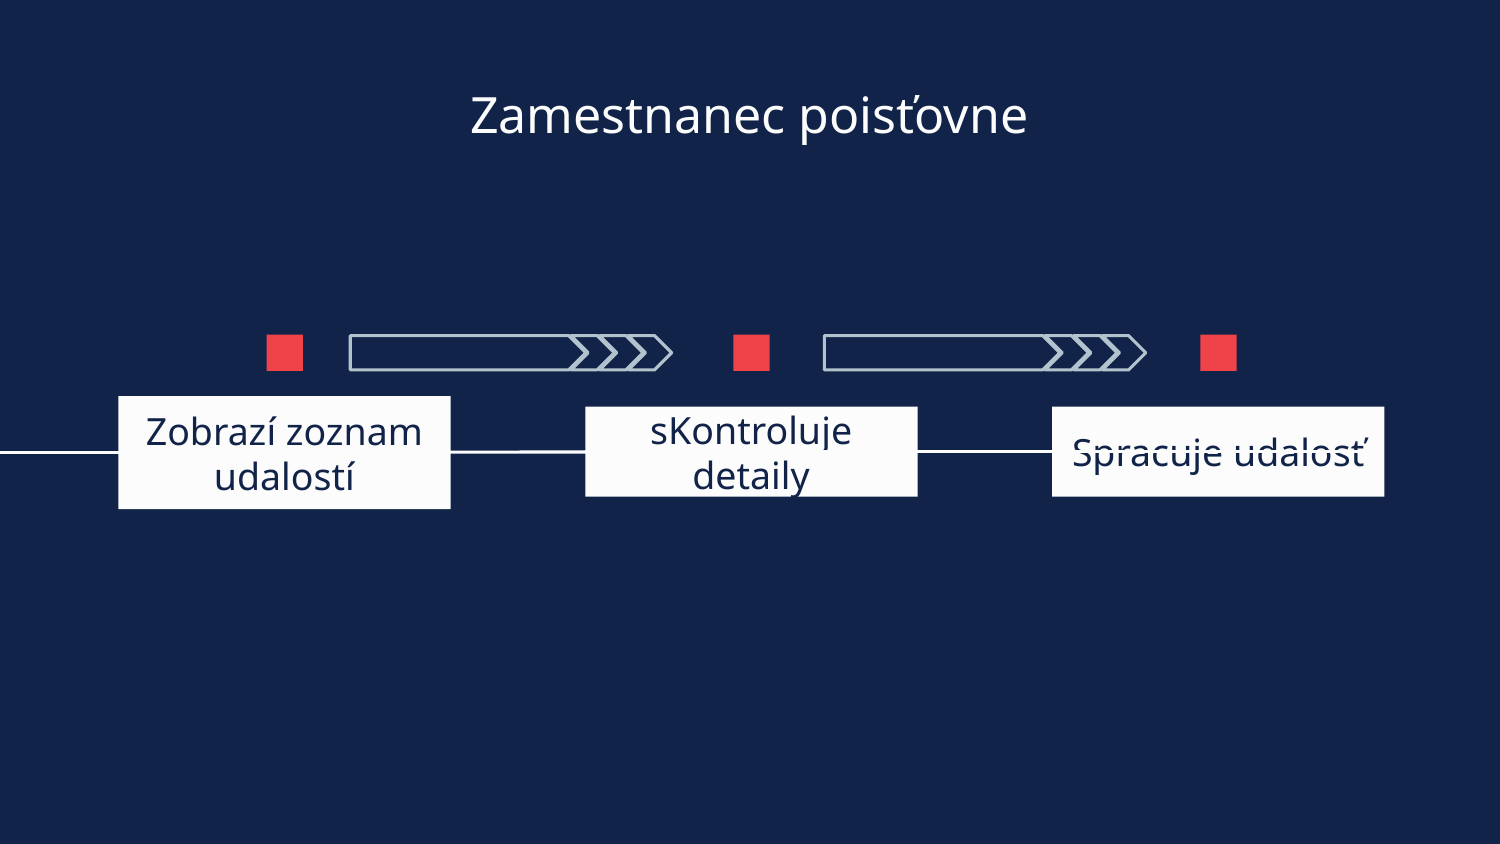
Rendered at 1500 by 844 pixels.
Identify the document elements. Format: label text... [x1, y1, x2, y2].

text_box Zobrazí zoznam udalostí [118, 454, 451, 510]
text_box sKontroluje detaily [585, 454, 918, 497]
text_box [824, 335, 1146, 371]
text_box sKontroluje detaily [585, 406, 918, 450]
text_box [1200, 334, 1237, 371]
text_box [733, 334, 770, 371]
title Zamestnanec poisťovne [225, 68, 1274, 164]
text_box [349, 335, 672, 371]
text_box Spracuje udalosť [1052, 406, 1385, 497]
text_box Zobrazí zoznam udalostí [118, 396, 451, 451]
text_box [266, 334, 303, 371]
